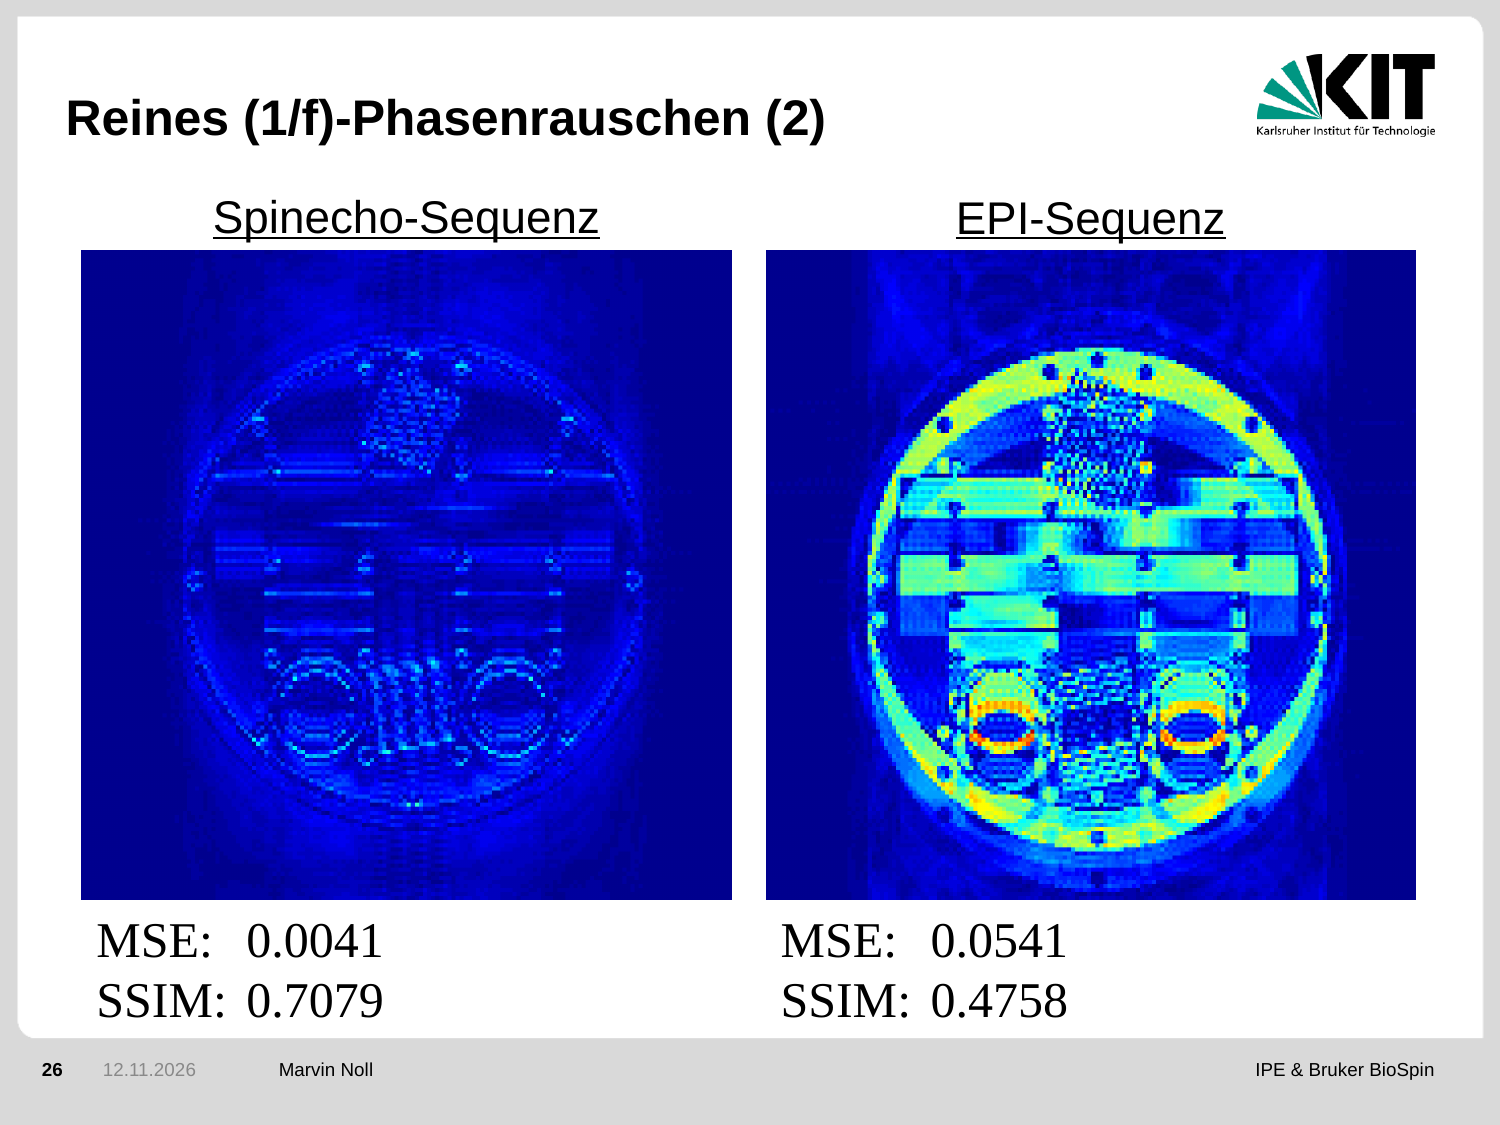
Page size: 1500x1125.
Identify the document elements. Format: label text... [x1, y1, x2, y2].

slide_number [102, 1057, 272, 1118]
text_box EPI-Sequenz [788, 181, 1394, 250]
picture [0, 0, 1500, 1125]
text_box MSE: 0.0541 SSIM: 0.4758 [765, 900, 1416, 1036]
title Reines (1/f)-Phasenrauschen (2) [65, 64, 1192, 147]
slide_number 26 [41, 1057, 96, 1106]
text_box Spinecho-Sequenz [104, 180, 710, 250]
text_box MSE: 0.0041 SSIM: 0.7079 [81, 900, 732, 1036]
